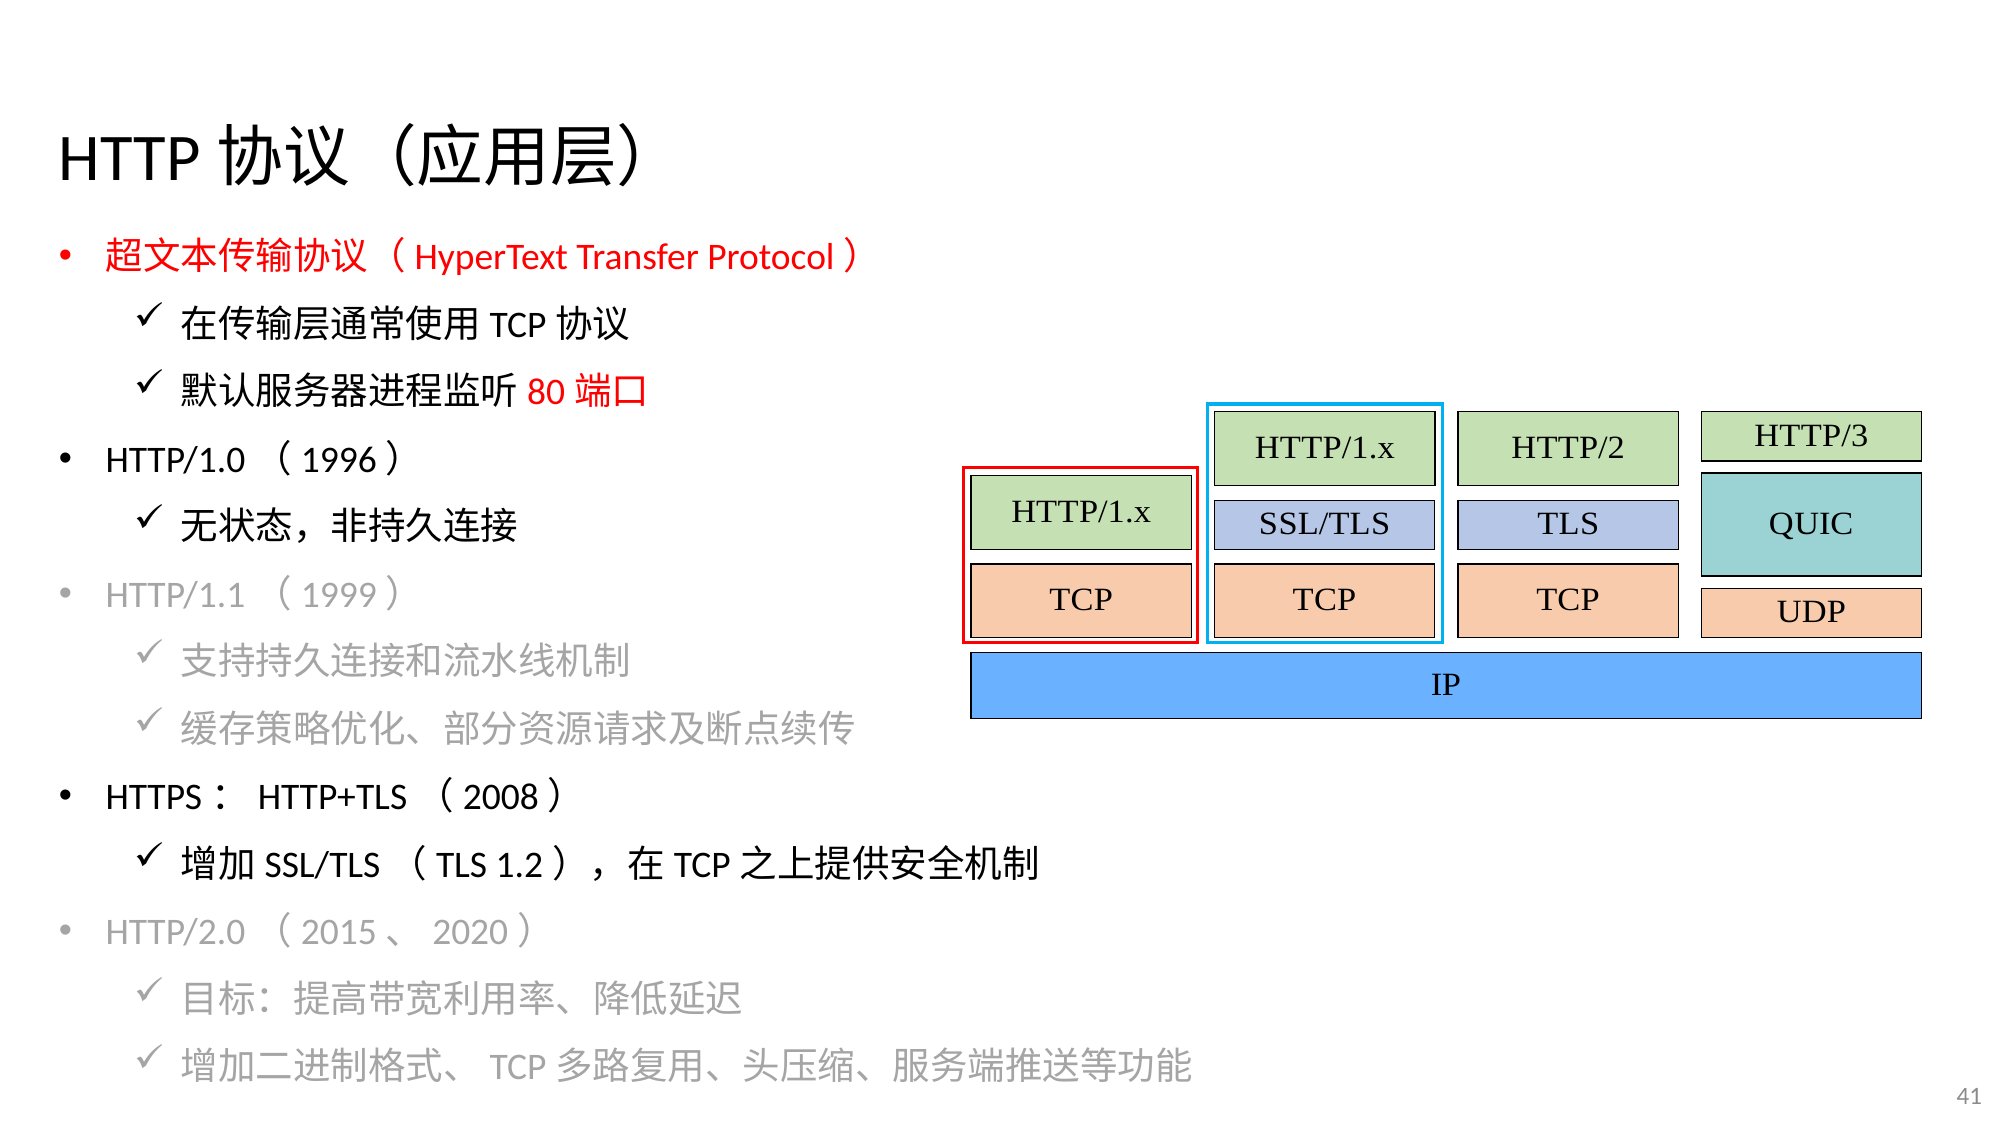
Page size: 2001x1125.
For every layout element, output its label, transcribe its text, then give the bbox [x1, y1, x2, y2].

text_box HTTP协议（应用层） [43, 106, 1365, 201]
text_box 超文本传输协议（HyperText Transfer Protocol） 在传输层通常使用TCP协议 默认服务器进程监听80端口 HTTP/1.0（1996） 无状态，非持久连接 HTTP/1.1（1999） 支持持久连接和流水线机制 缓存策略优化、部分资源请求及断点续传 HTTPS：HTTP+TLS（2008） 增加SSL/TLS（TLS 1.2），在TCP之上提供安全机制 HTTP/2.0（2015、2020） 目标：提高带宽利用率、降低延迟 增加二进制格式、TCP多路复用、头压缩、服务端推送等功能 [43, 202, 2000, 1125]
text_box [963, 403, 1925, 721]
